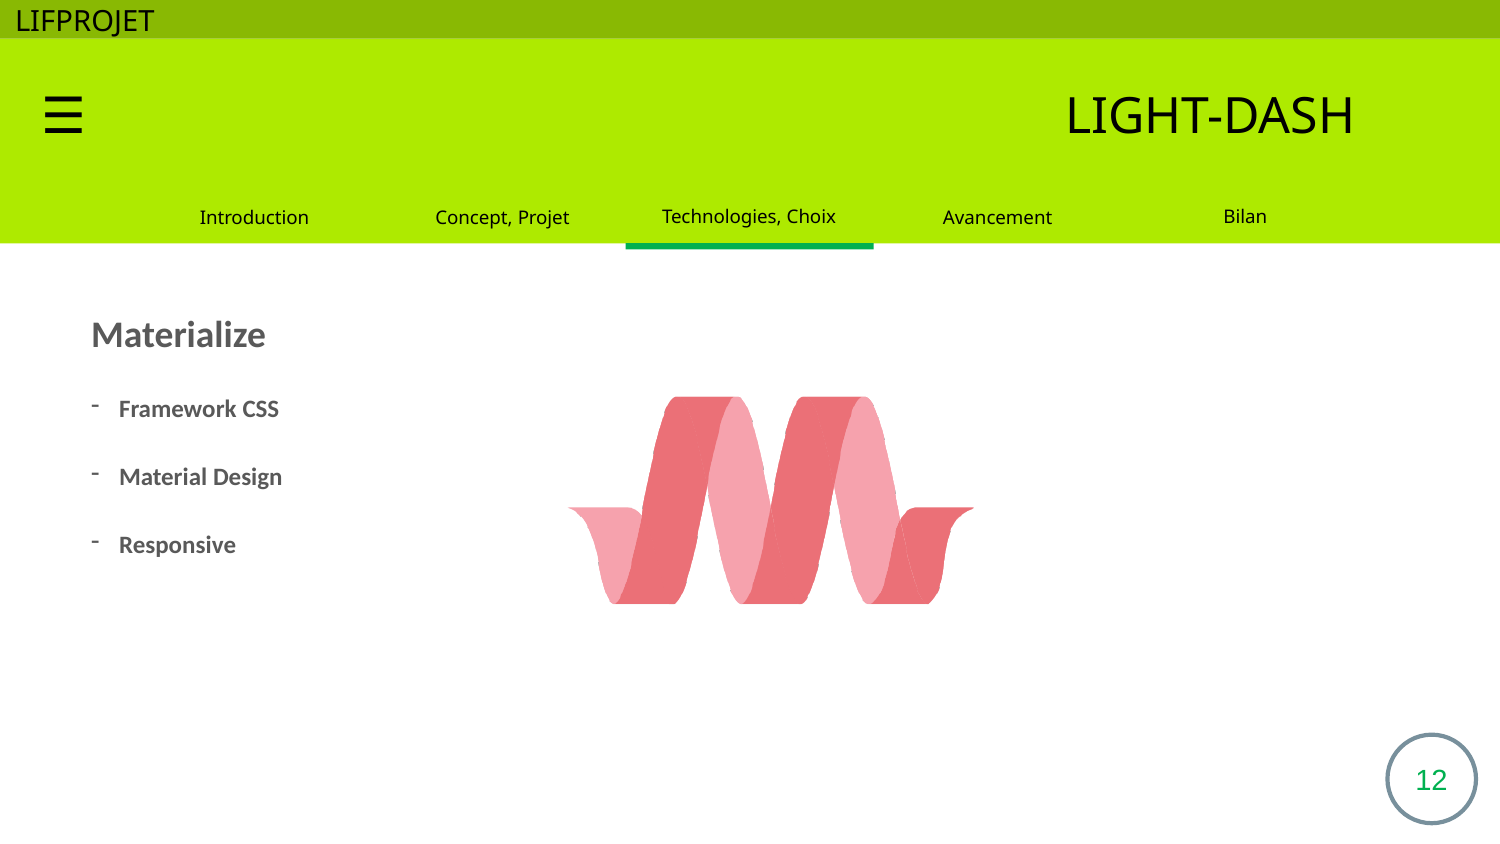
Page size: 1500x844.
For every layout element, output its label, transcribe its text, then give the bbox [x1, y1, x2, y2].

text_box Bilan [1121, 165, 1370, 243]
text_box Avancement [873, 165, 1122, 244]
text_box [0, 170, 130, 244]
text_box [1122, 170, 1500, 244]
text_box Materialize Framework CSS Material Design Responsive [76, 288, 1474, 775]
text_box Concept, Projet [379, 165, 627, 244]
picture [566, 396, 984, 605]
text_box Technologies, Choix [625, 165, 873, 243]
text_box LIFPROJET [0, 0, 1500, 39]
slide_number 12 [1394, 764, 1485, 830]
text_box ☰ LIGHT-DASH [0, 39, 1500, 170]
text_box 12 [1385, 759, 1479, 826]
text_box [625, 243, 874, 250]
text_box Introduction [130, 165, 379, 244]
